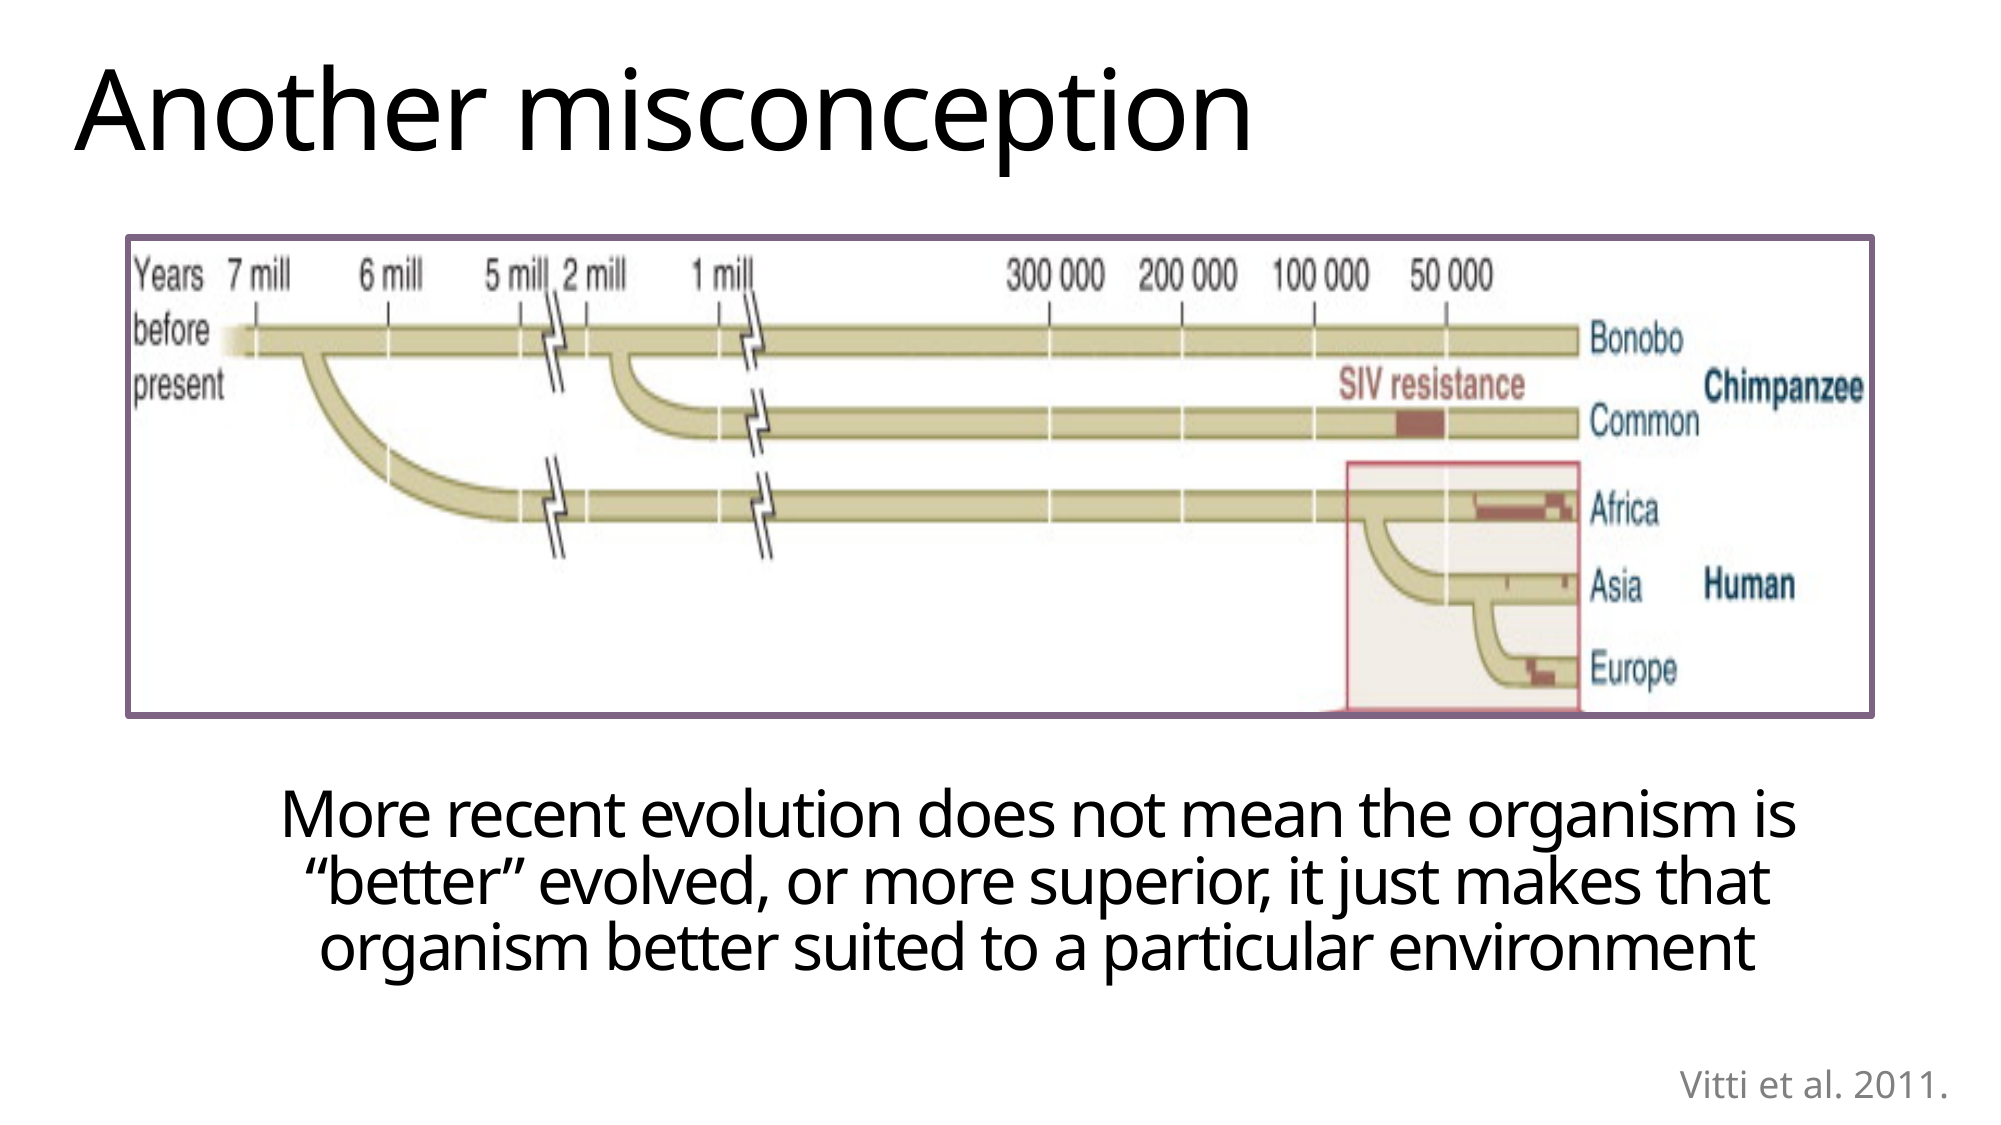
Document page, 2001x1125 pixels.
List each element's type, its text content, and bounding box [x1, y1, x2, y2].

picture [131, 240, 1869, 713]
title Another misconception [59, 18, 1827, 214]
text_box More recent evolution does not mean the organism is “better” evolved, or more superior, it just makes that organism better suited to a particular environment [256, 767, 1819, 1001]
text_box Vitti et al. 2011. [1665, 1054, 2000, 1114]
